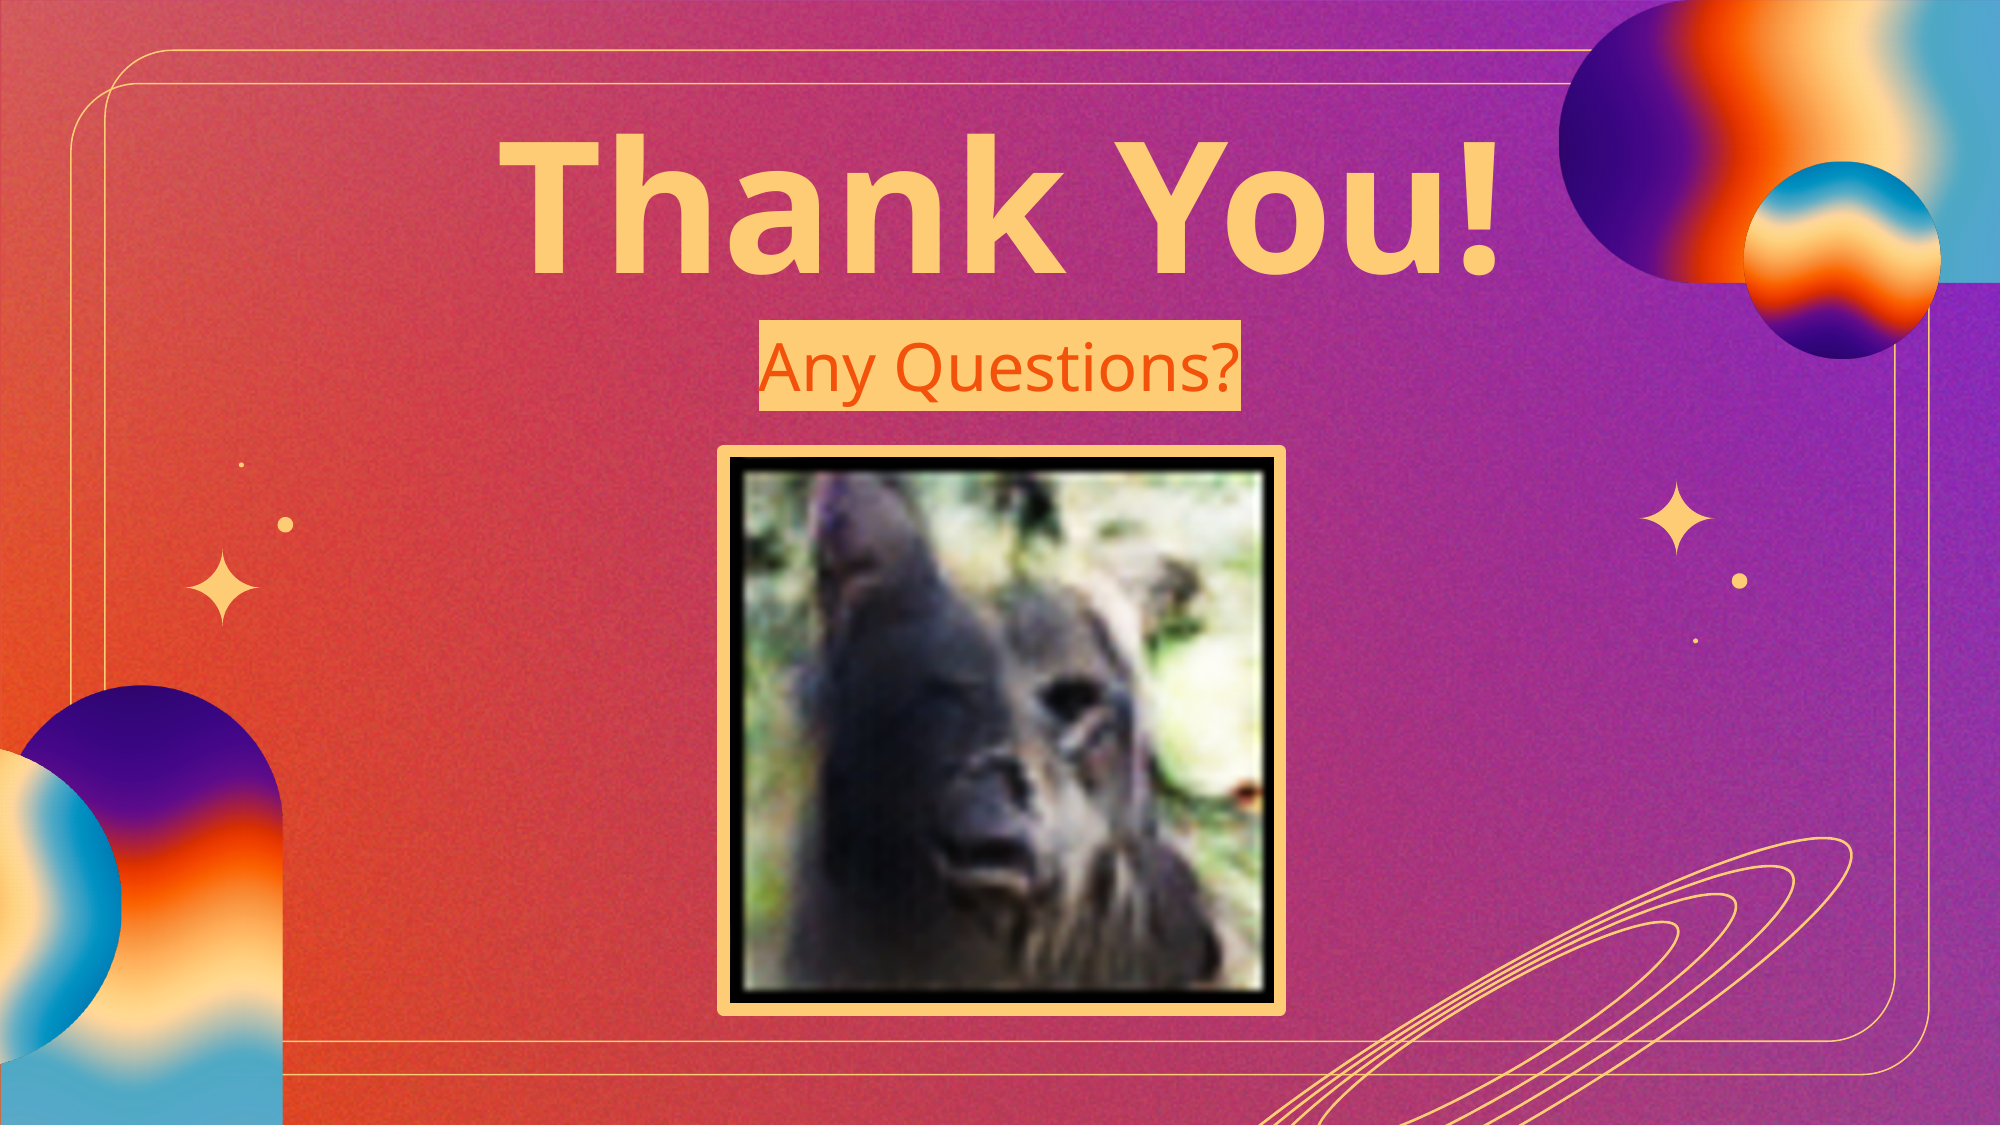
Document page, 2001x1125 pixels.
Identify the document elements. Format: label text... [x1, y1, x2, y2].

picture [0, 0, 2000, 1125]
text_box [1637, 478, 1748, 644]
subtitle Any Questions? [529, 278, 1471, 451]
picture [729, 457, 1274, 1004]
title Thank You! [472, 108, 1531, 293]
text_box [183, 462, 294, 627]
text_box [1141, 837, 1853, 1125]
picture [114, 52, 1558, 87]
